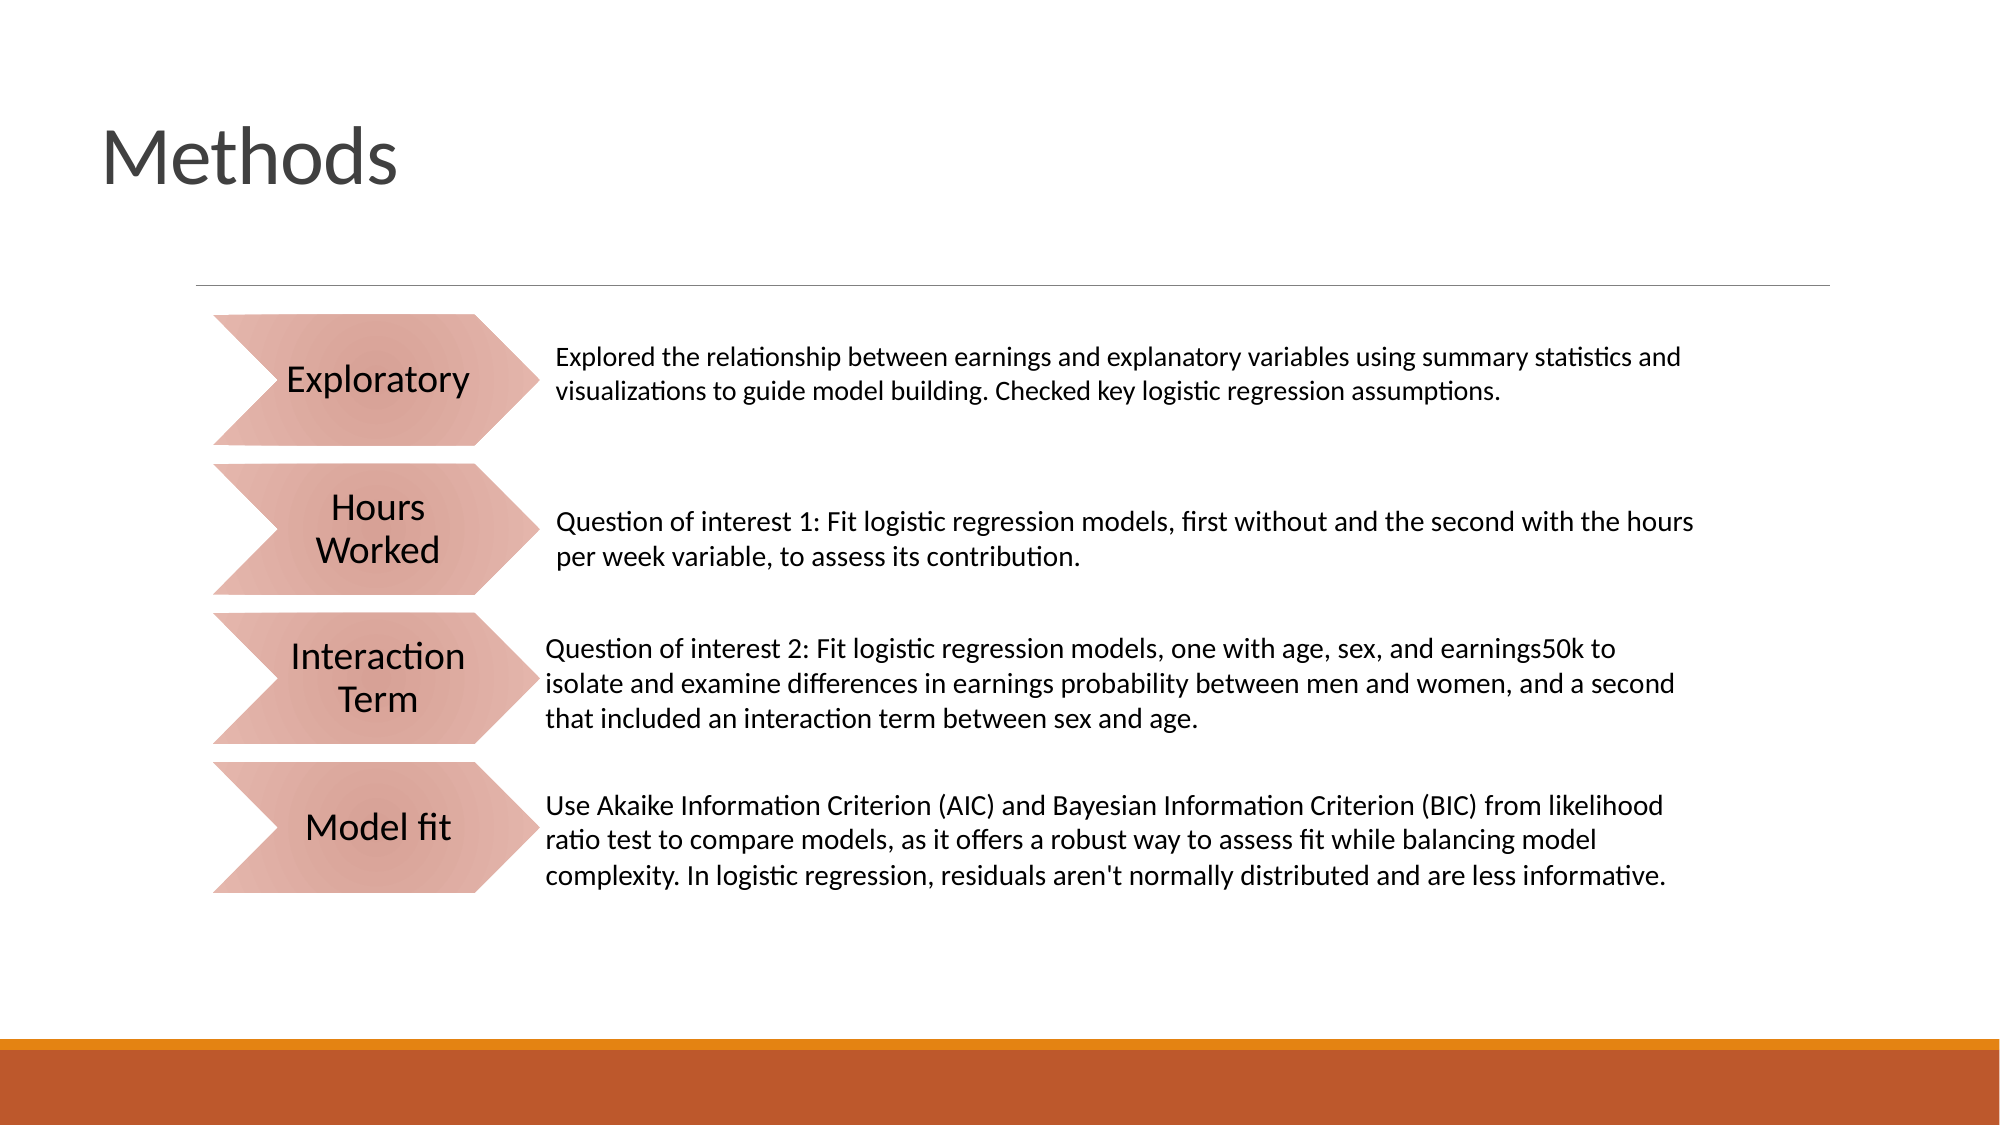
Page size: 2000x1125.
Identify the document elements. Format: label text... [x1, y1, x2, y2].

title Methods [85, 61, 667, 256]
text_box Explored the relationship between earnings and explanatory variables using summary statistics and visualizations to guide model building. Checked key logistic regression assumptions. [720, 331, 1721, 414]
text_box Use Akaike Information Criterion (AIC) and Bayesian Information Criterion (BIC) from likelihood ratio test to compare models, as it offers a robust way to assess fit while balancing model complexity. In logistic regression, residuals aren't normally distributed and are less informative. [718, 778, 1684, 899]
text_box Question of interest 1: Fit logistic regression models, first without and the second with the hours per week variable, to assess its contribution. [720, 495, 1713, 580]
text_box Question of interest 2: Fit logistic regression models, one with age, sex, and earnings50k to isolate and examine differences in earnings probability between men and women, and a second that included an interaction term between sex and age. [720, 622, 1703, 743]
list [41, 314, 712, 894]
